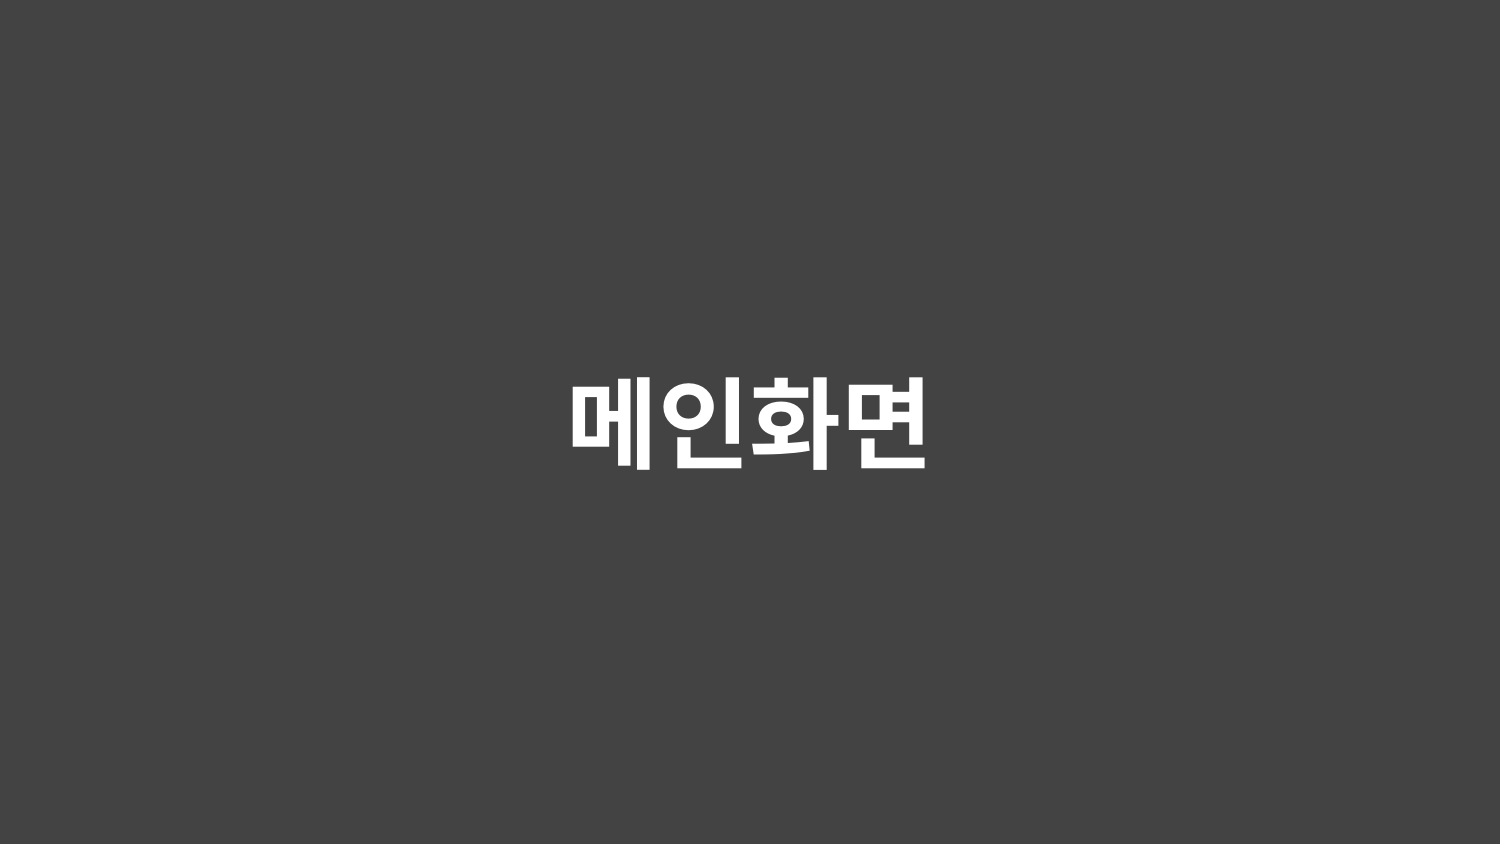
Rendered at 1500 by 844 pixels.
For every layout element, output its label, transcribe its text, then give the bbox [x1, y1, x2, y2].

text_box 메인화면 [411, 346, 1088, 497]
